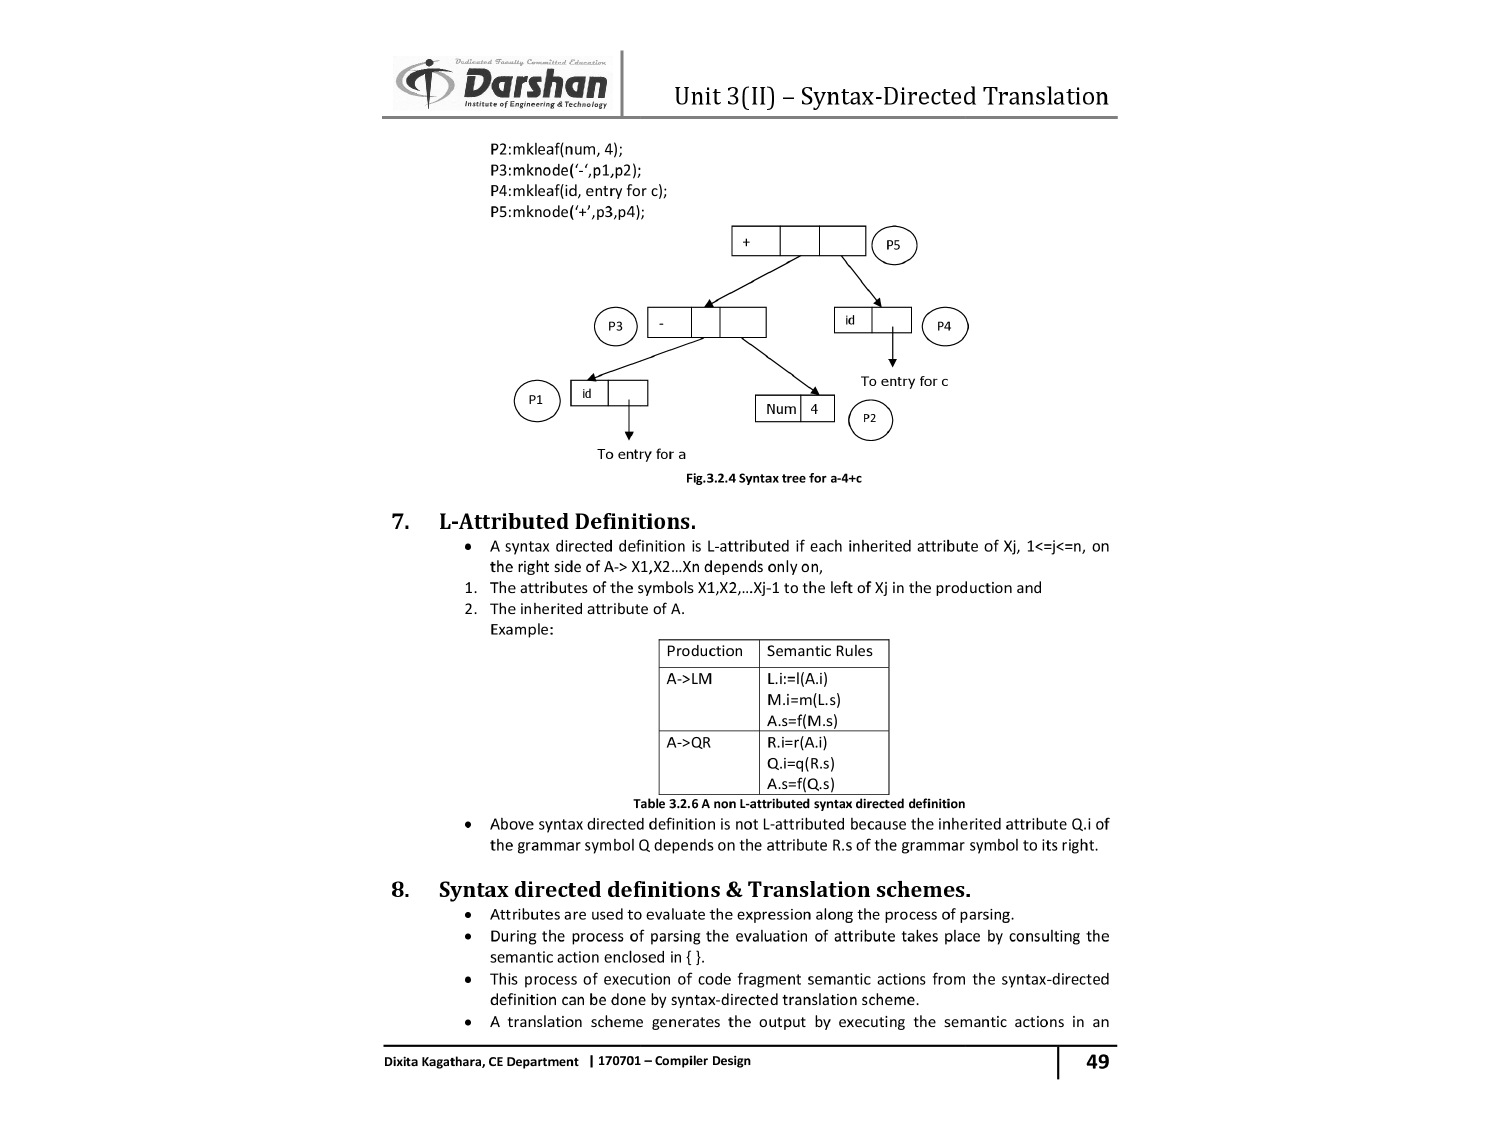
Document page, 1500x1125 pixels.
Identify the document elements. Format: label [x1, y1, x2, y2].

picture [313, 0, 1187, 1125]
